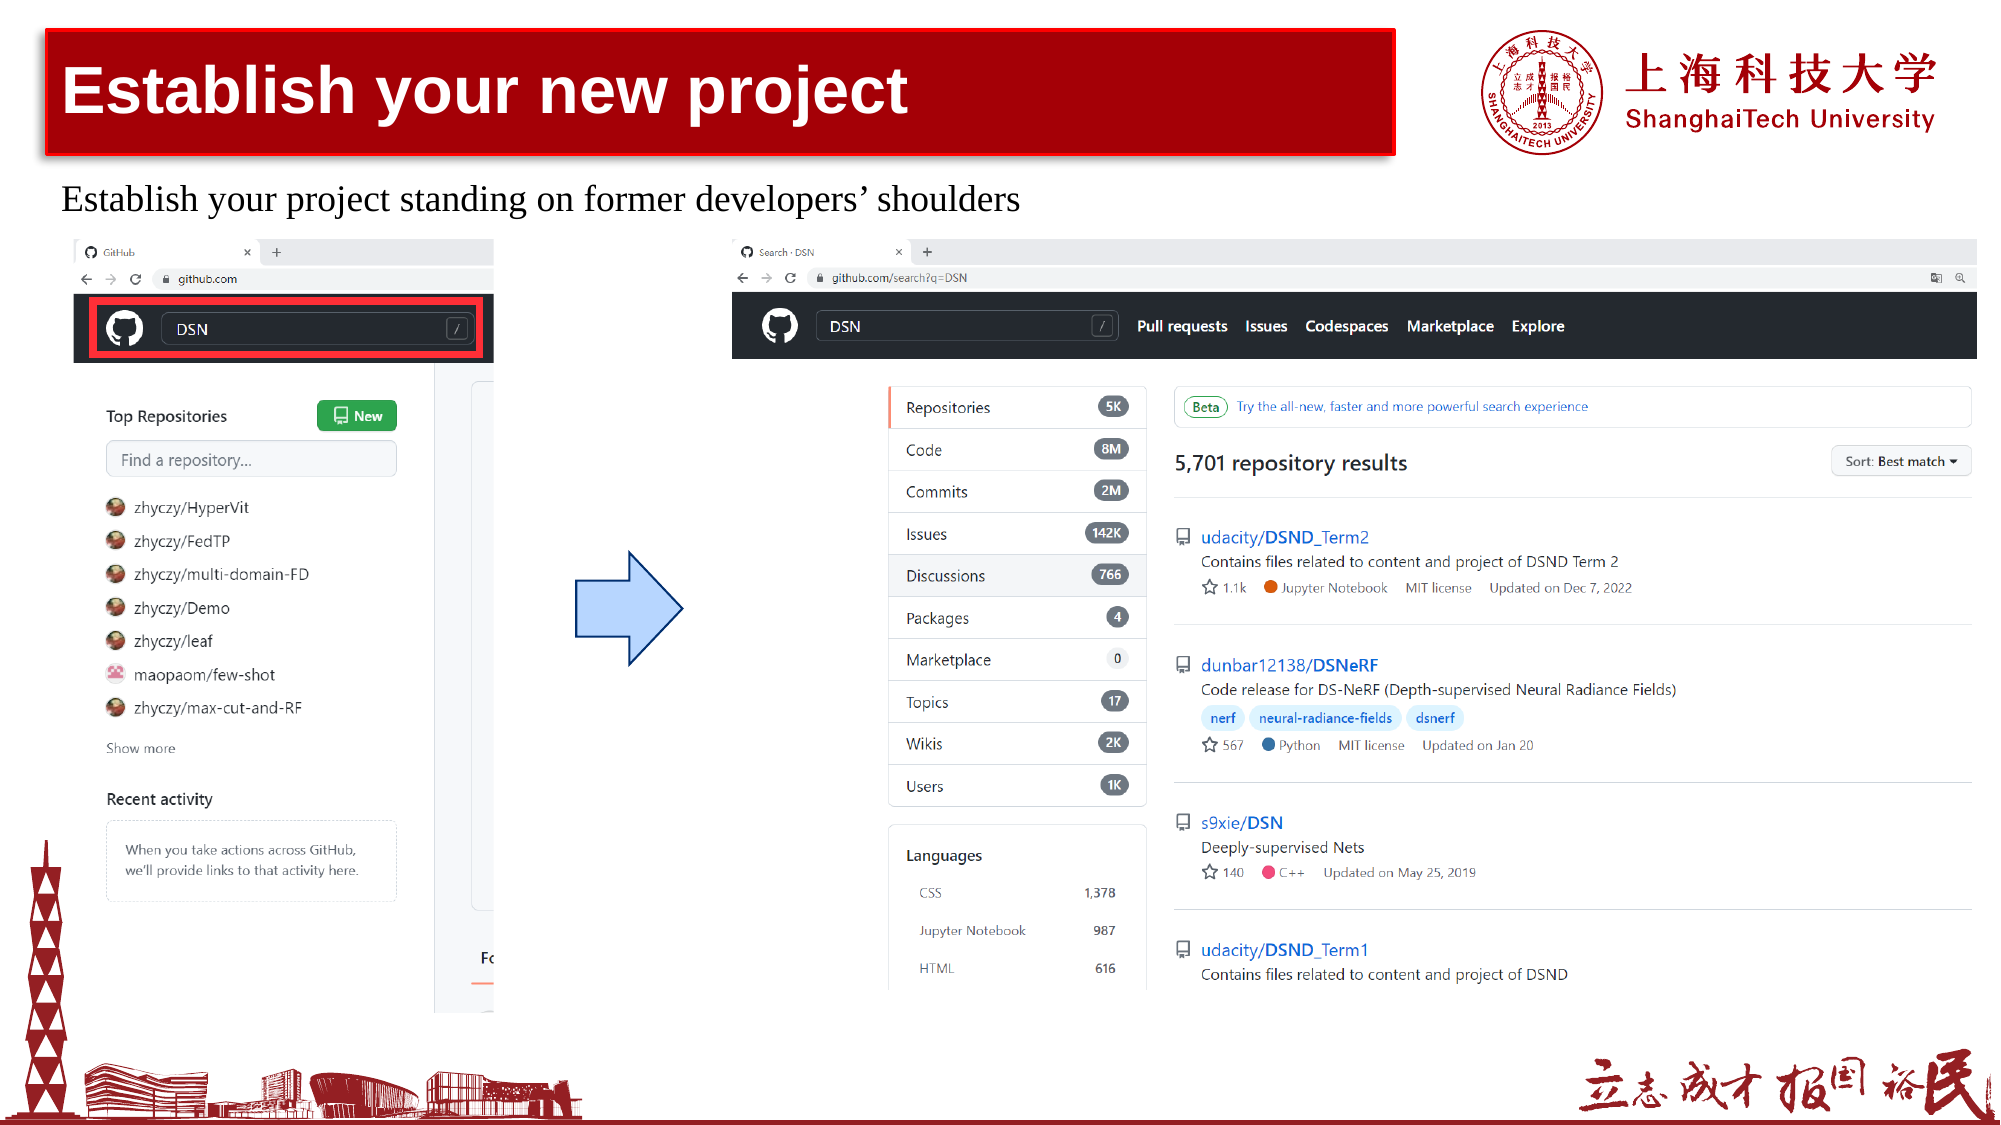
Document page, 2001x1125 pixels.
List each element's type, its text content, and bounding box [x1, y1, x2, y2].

title Establish your new project [45, 28, 1396, 156]
picture [732, 239, 1977, 990]
text_box Establish your project standing on former developers’ shoulders [46, 166, 1544, 227]
picture [73, 239, 494, 1013]
text_box [575, 549, 684, 668]
